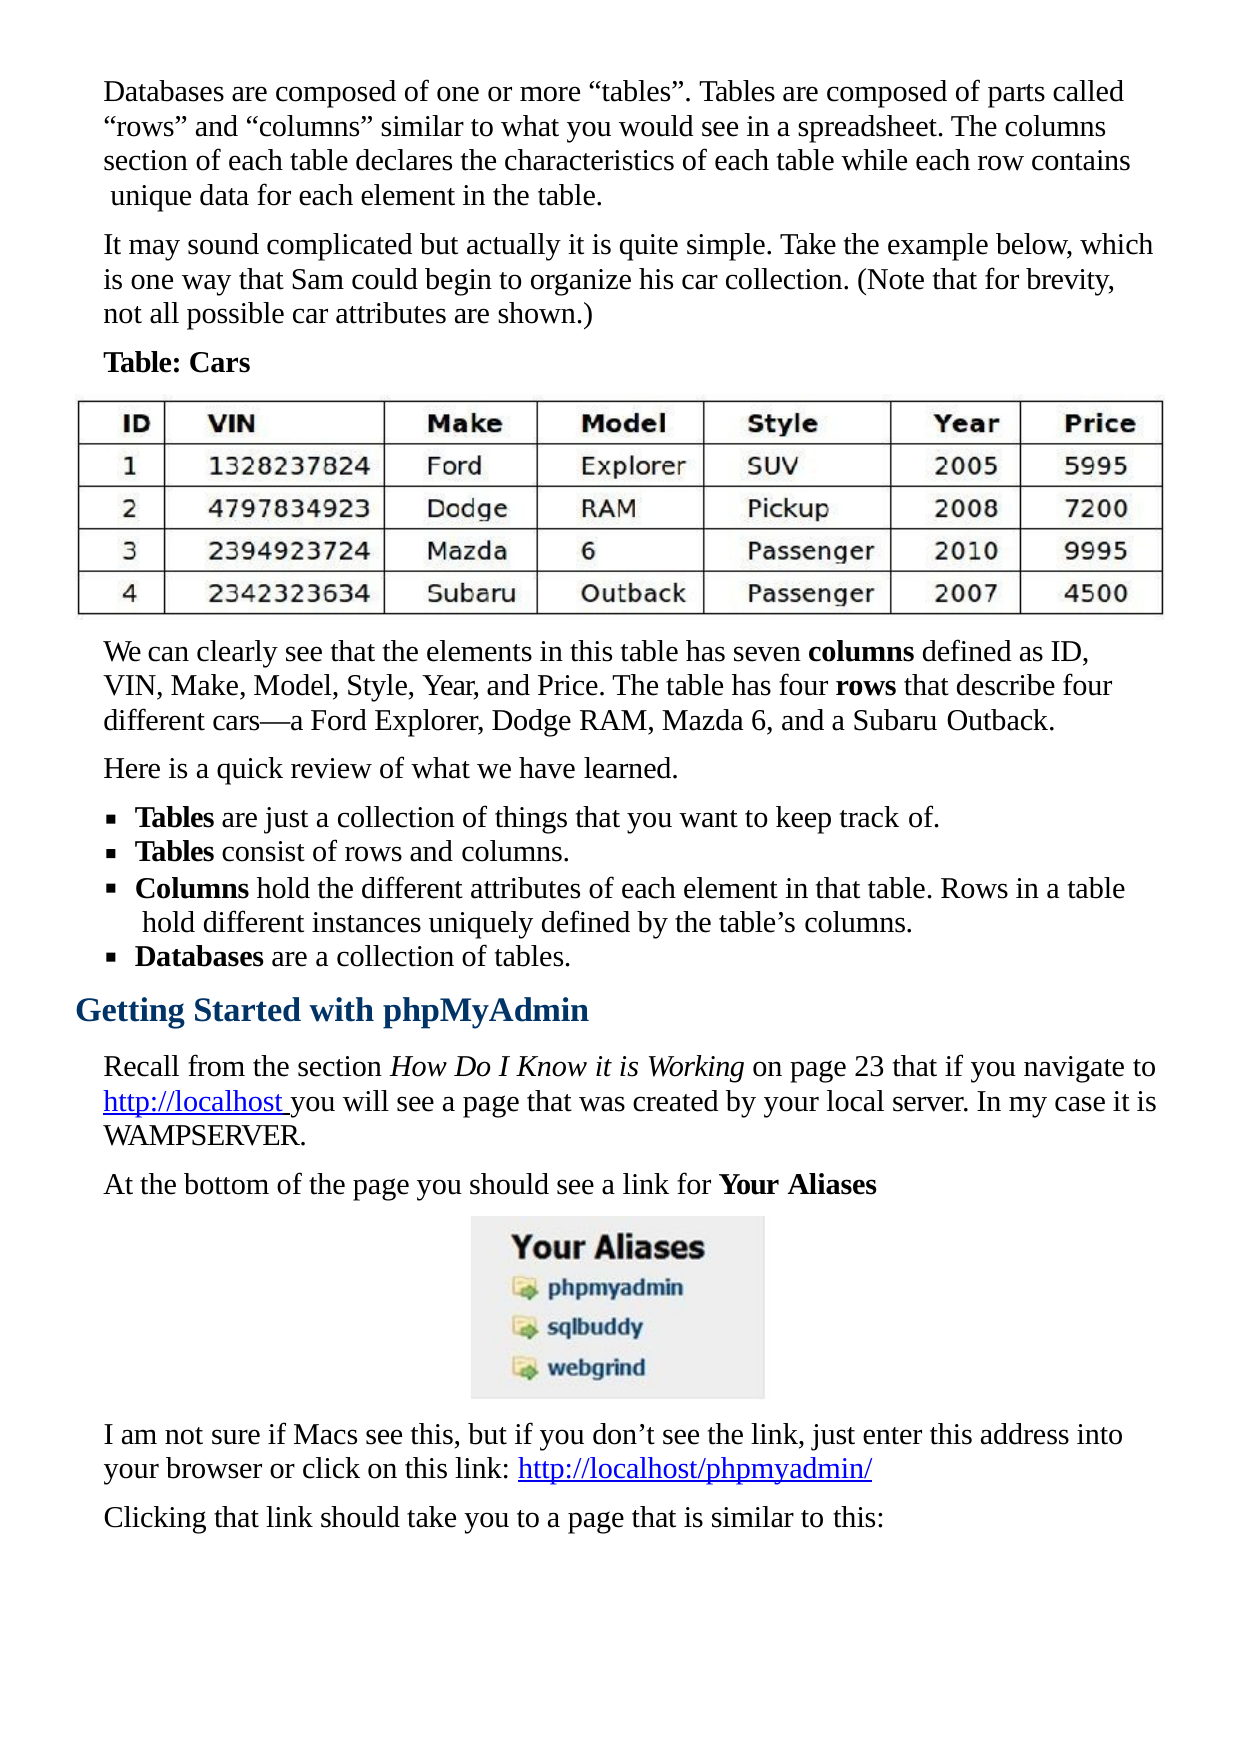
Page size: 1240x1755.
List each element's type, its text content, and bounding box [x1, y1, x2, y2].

text_box [74, 394, 1166, 620]
text_box We can clearly see that the elements in this table has seven columns defined as ID, VIN, Make, Model, Style, Year, and Price. The table has four rows that describe four different cars—a Ford Explorer, Dodge RAM, Mazda 6, and a Subaru Outback. Here is a quick review of what we have learned. Tables are just a collection of things that you want to keep track of. Tables consist of rows and columns. Columns hold the different attributes of each element in that table. Rows in a table hold different instances uniquely defined by the table’s columns. Databases are a collection of tables. Getting Started with phpMyAdmin Recall from the section How Do I Know it is Working on page 23 that if you navigate to http://localhost you will see a page that was created by your local server. In my case it is WAMPSERVER. At the bottom of the page you should see a link for Your Aliases [72, 627, 1165, 1201]
text_box Databases are composed of one or more “tables”. Tables are composed of parts called “rows” and “columns” similar to what you would see in a spreadsheet. The columns section of each table declares the characteristics of each table while each row contains unique data for each element in the table. It may sound complicated but actually it is quite simple. Take the example below, which is one way that Sam could begin to organize his car collection. (Note that for brevity, not all possible car attributes are shown.) Table: Cars [101, 68, 1164, 379]
text_box I am not sure if Macs see this, but if you don’t see the link, just enter this address into your browser or click on this link: http://localhost/phpmyadmin/ Clicking that link should take you to a page that is similar to this: [101, 1411, 1132, 1534]
text_box [470, 1216, 771, 1402]
